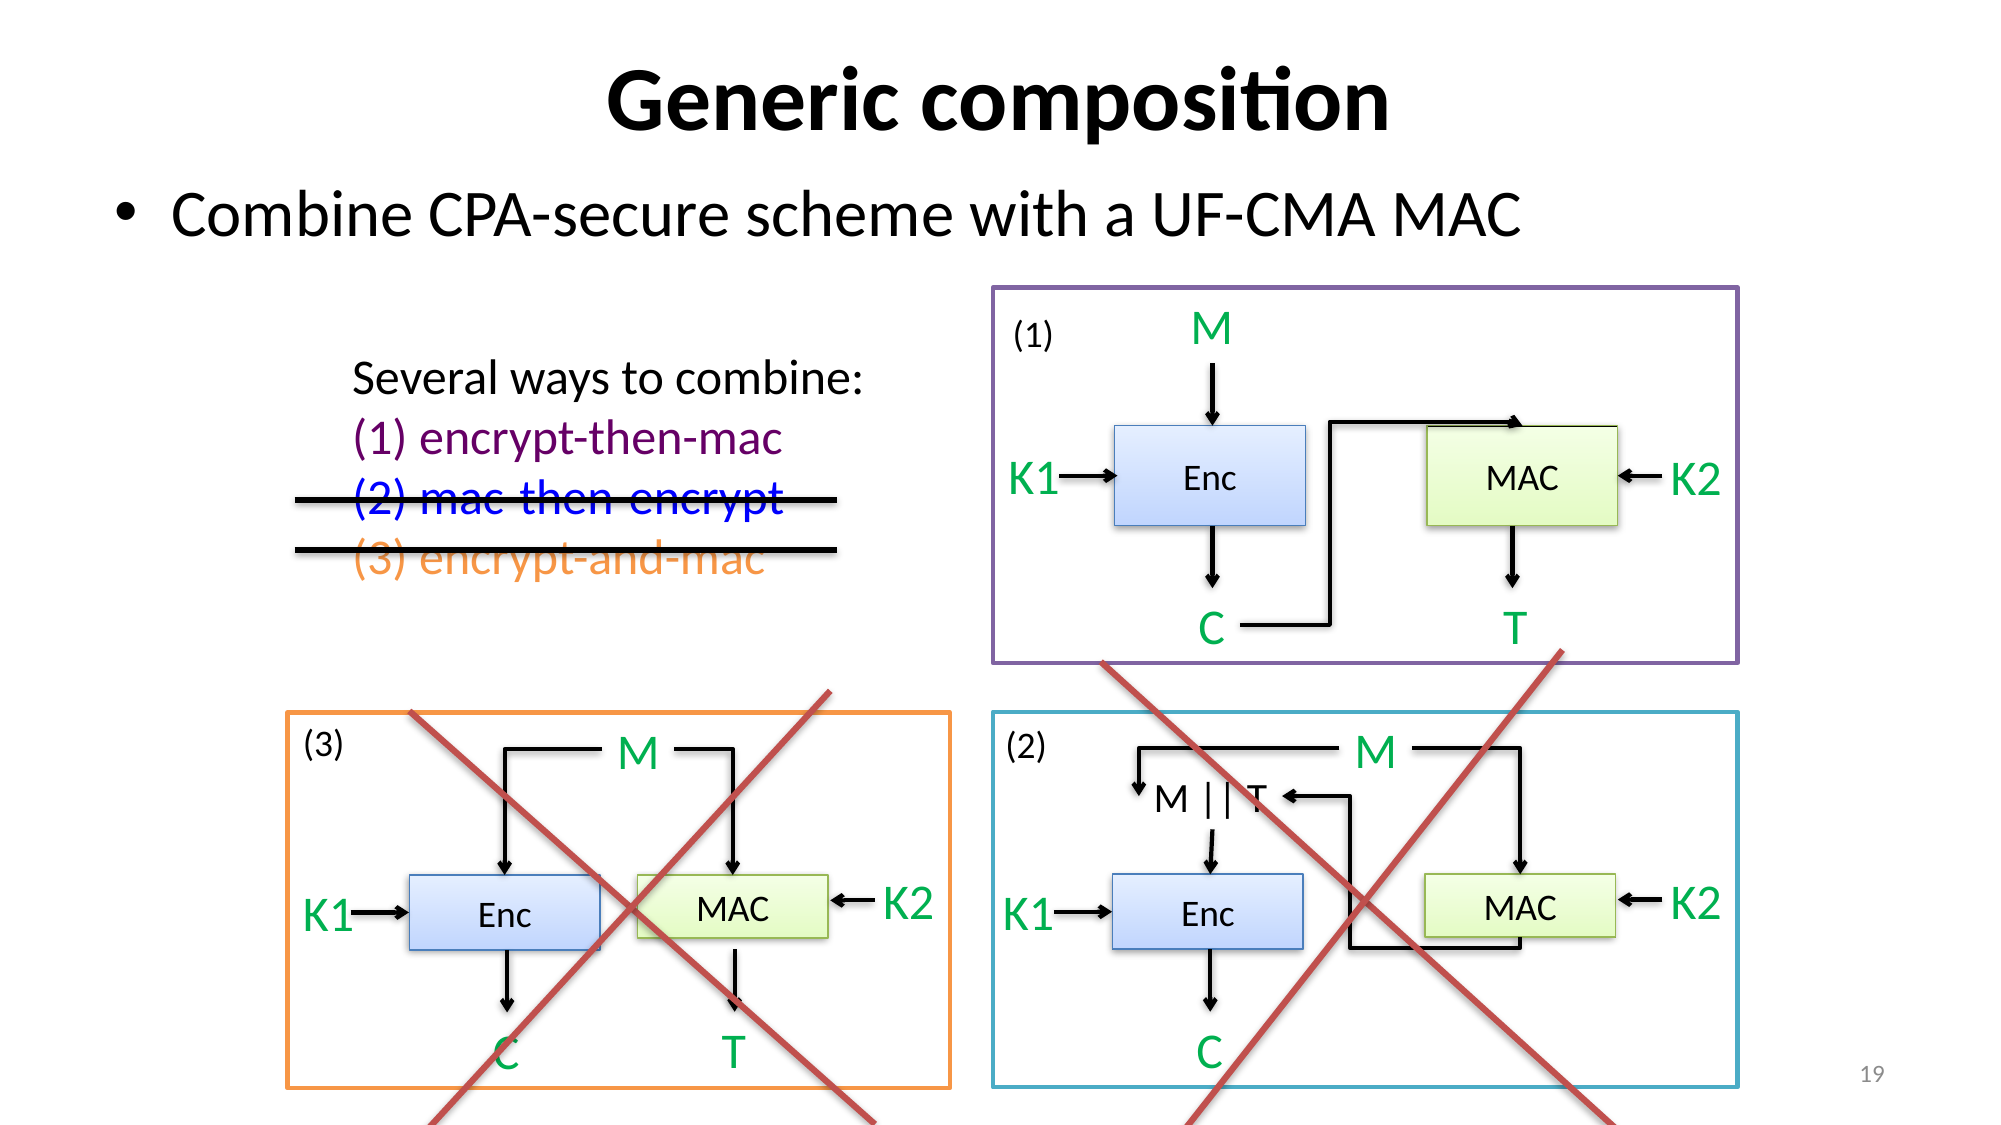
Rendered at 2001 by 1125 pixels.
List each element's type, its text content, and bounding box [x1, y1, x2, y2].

text_box [991, 922, 1095, 1089]
text_box [876, 710, 952, 1090]
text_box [1566, 661, 1626, 1125]
list Combine CPA-secure scheme with a UF-CMA MAC [99, 162, 1900, 905]
text_box K1 [287, 874, 369, 949]
text_box MAC [1524, 425, 1618, 526]
text_box [991, 710, 1095, 908]
text_box C [1183, 587, 1240, 648]
text_box T [1488, 586, 1543, 648]
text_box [1100, 661, 1153, 1125]
text_box [1630, 710, 1740, 1089]
text_box K1 [993, 437, 1075, 513]
text_box [991, 285, 1740, 665]
text_box (2) [990, 713, 1062, 774]
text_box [408, 690, 831, 1125]
text_box K1 [987, 873, 1069, 949]
text_box Enc [1114, 425, 1238, 526]
text_box Several ways to combine: (1) encrypt-then-mac (2) mac-then-encrypt (3) encrypt-and-mac [337, 337, 880, 593]
slide_number 19 [1630, 1042, 1900, 1103]
text_box K2 [1655, 861, 1737, 937]
title Generic composition [99, 0, 1900, 162]
text_box (3) [288, 711, 360, 772]
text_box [1240, 425, 1523, 626]
text_box [285, 710, 403, 1090]
text_box K2 [879, 862, 950, 938]
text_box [835, 710, 876, 1125]
text_box (1) [997, 302, 1069, 363]
text_box K2 [1655, 437, 1737, 513]
text_box M [1175, 287, 1248, 363]
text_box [1159, 649, 1563, 1125]
